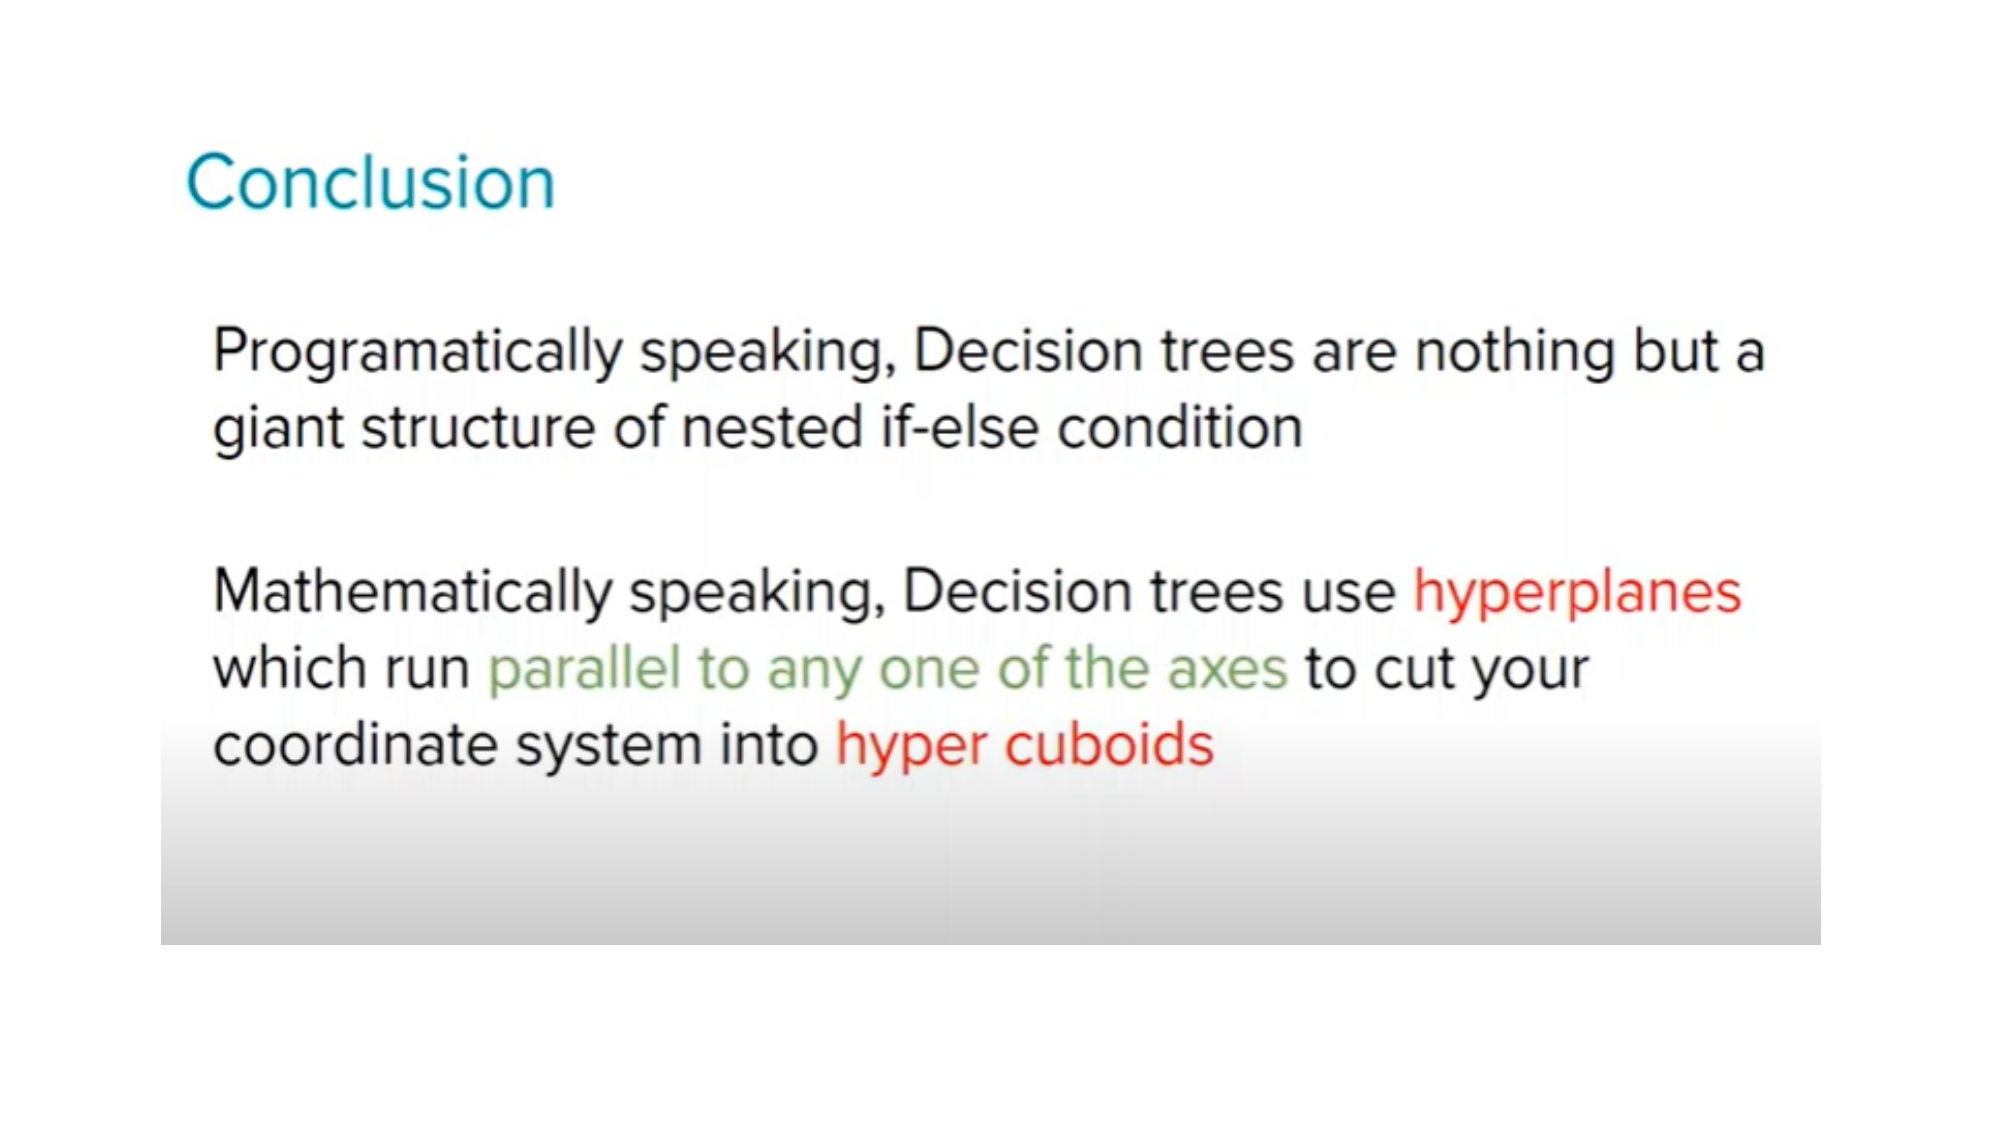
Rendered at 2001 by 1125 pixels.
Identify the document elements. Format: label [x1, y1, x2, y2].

picture [161, 60, 1821, 945]
